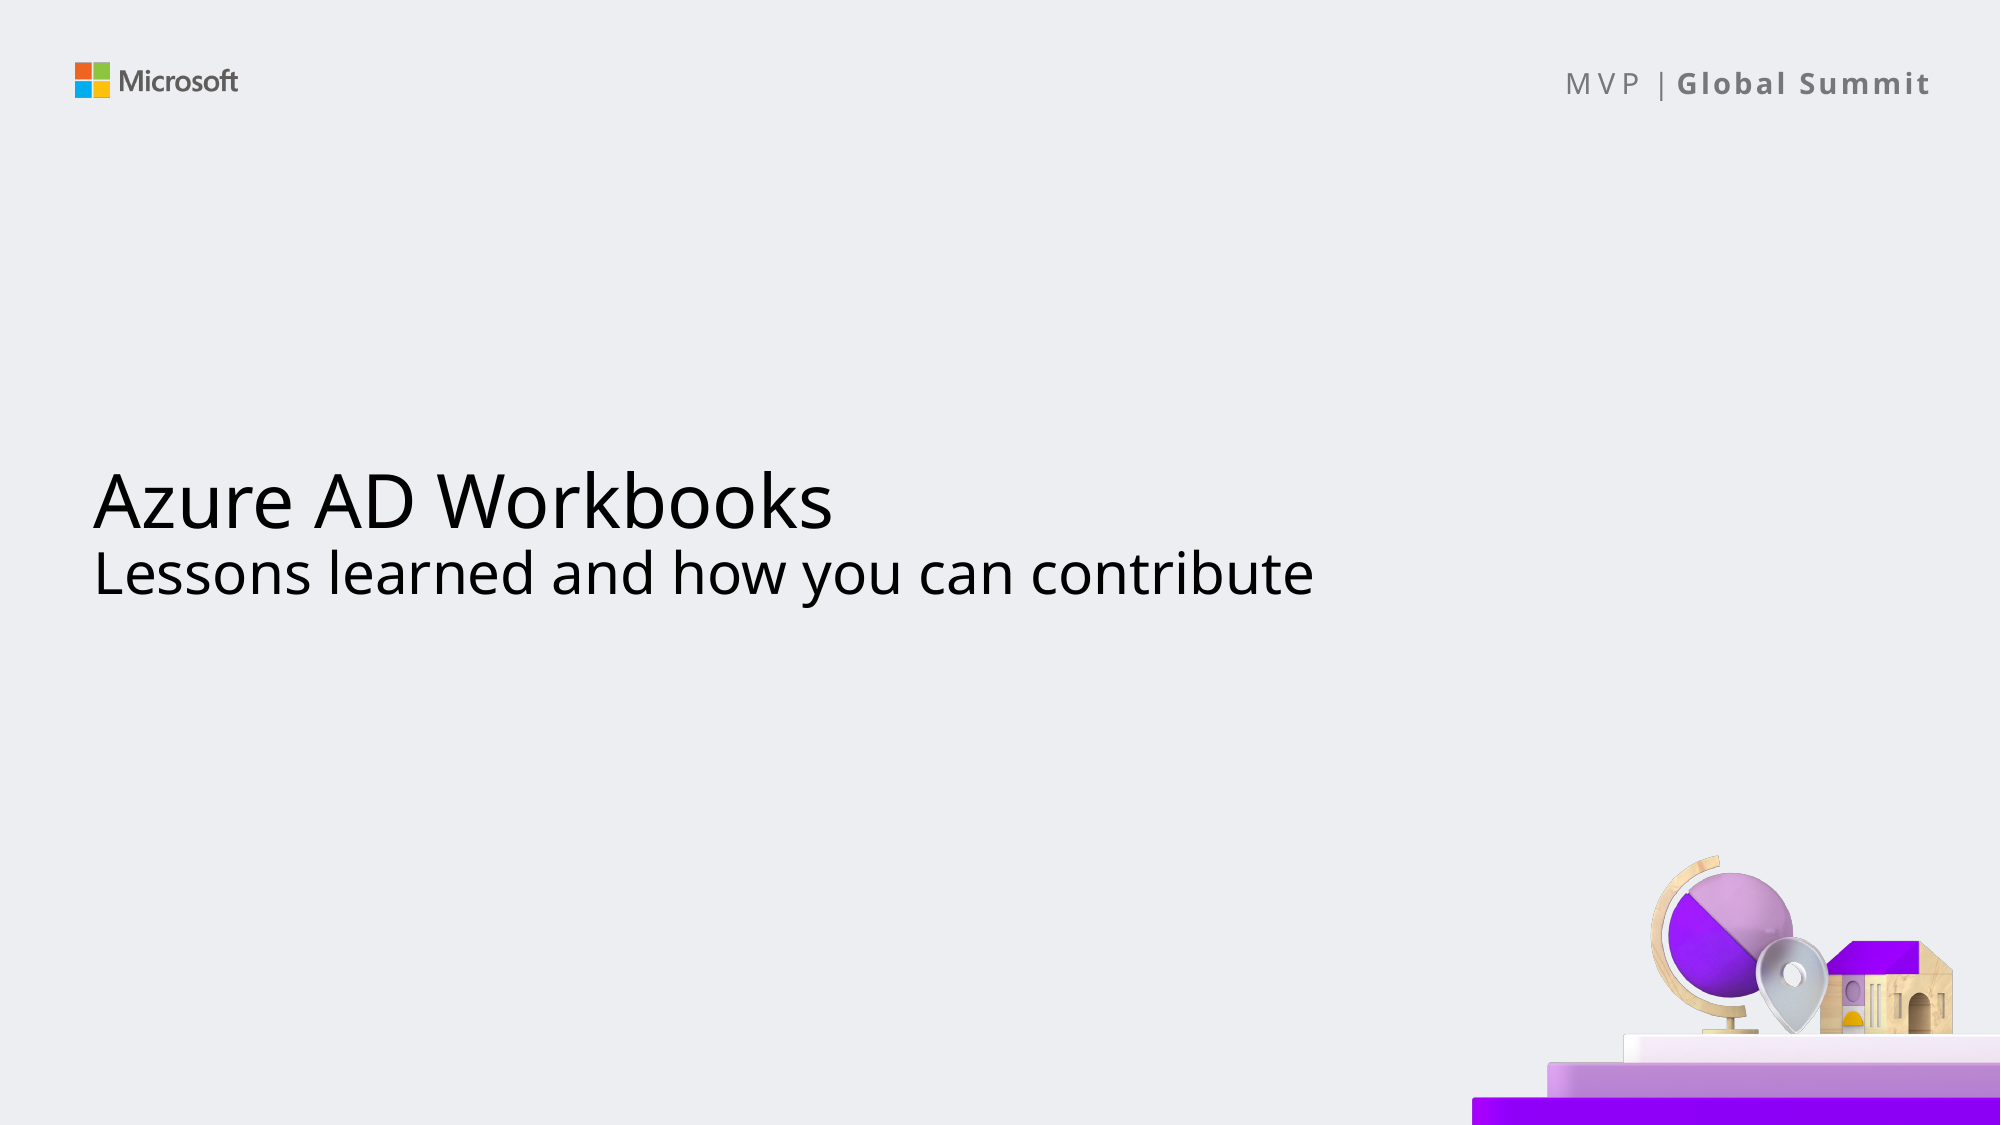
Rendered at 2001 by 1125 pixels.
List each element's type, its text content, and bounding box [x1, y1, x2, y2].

title Azure AD Workbooks Lessons learned and how you can contribute [78, 448, 1804, 615]
picture [0, 0, 2000, 1125]
